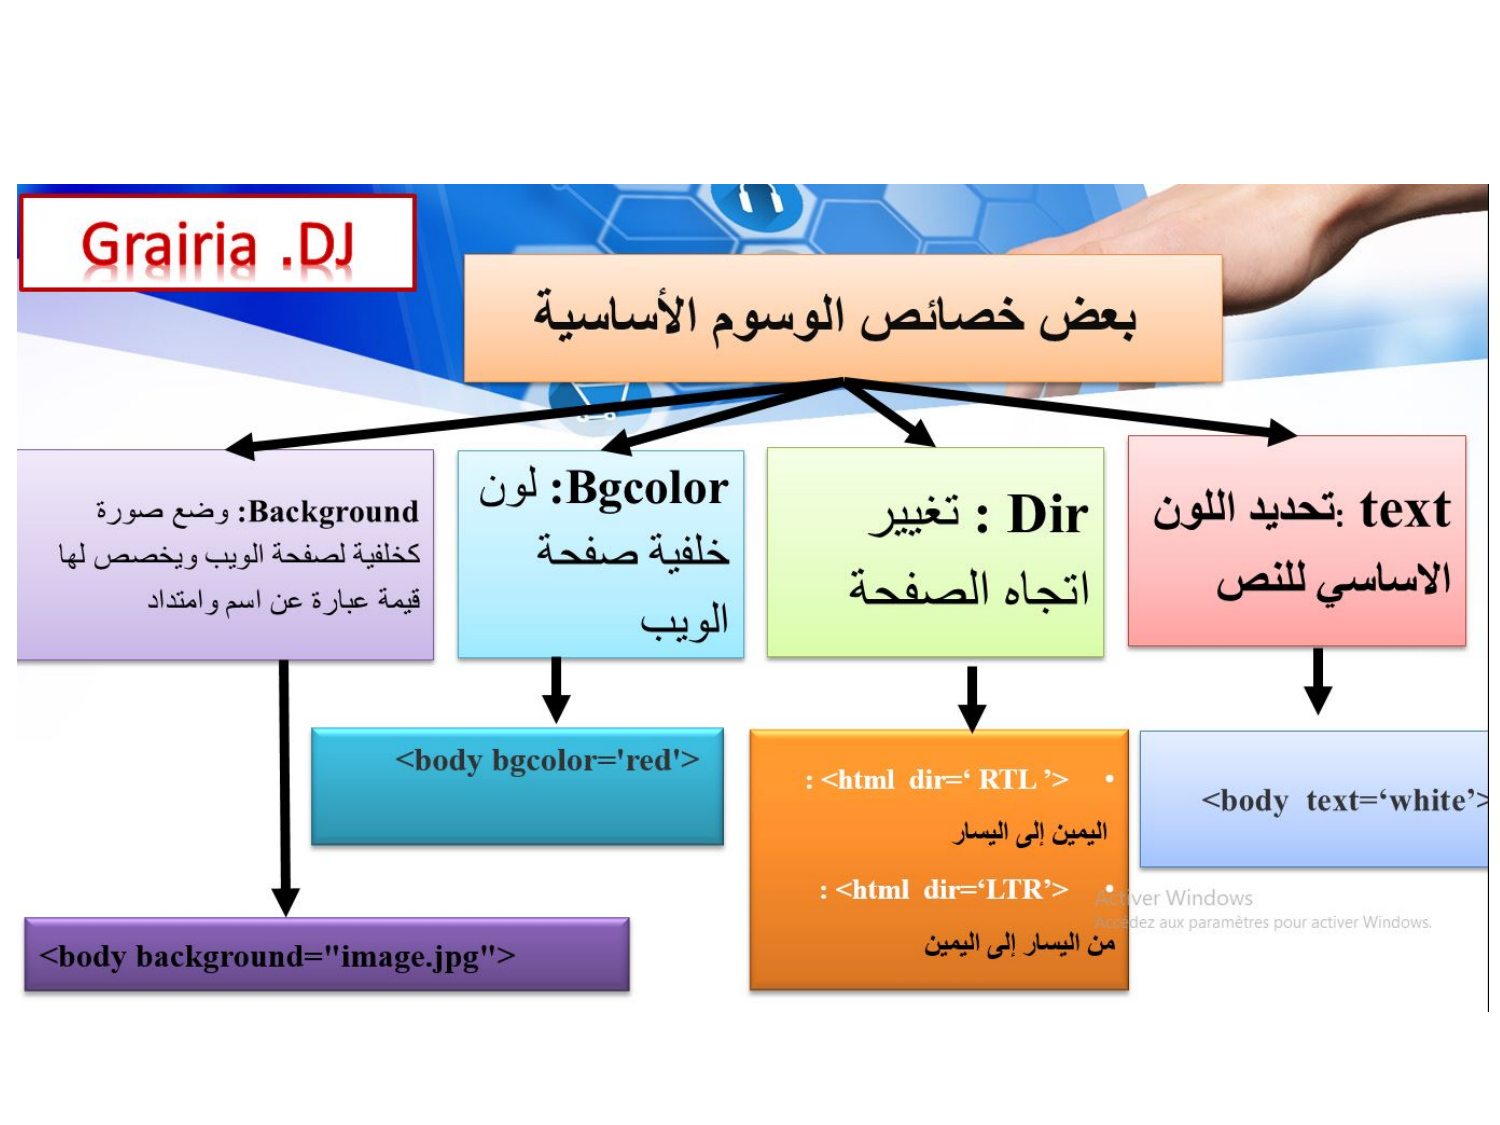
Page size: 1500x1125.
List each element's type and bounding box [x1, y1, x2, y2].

picture [17, 184, 1489, 1012]
